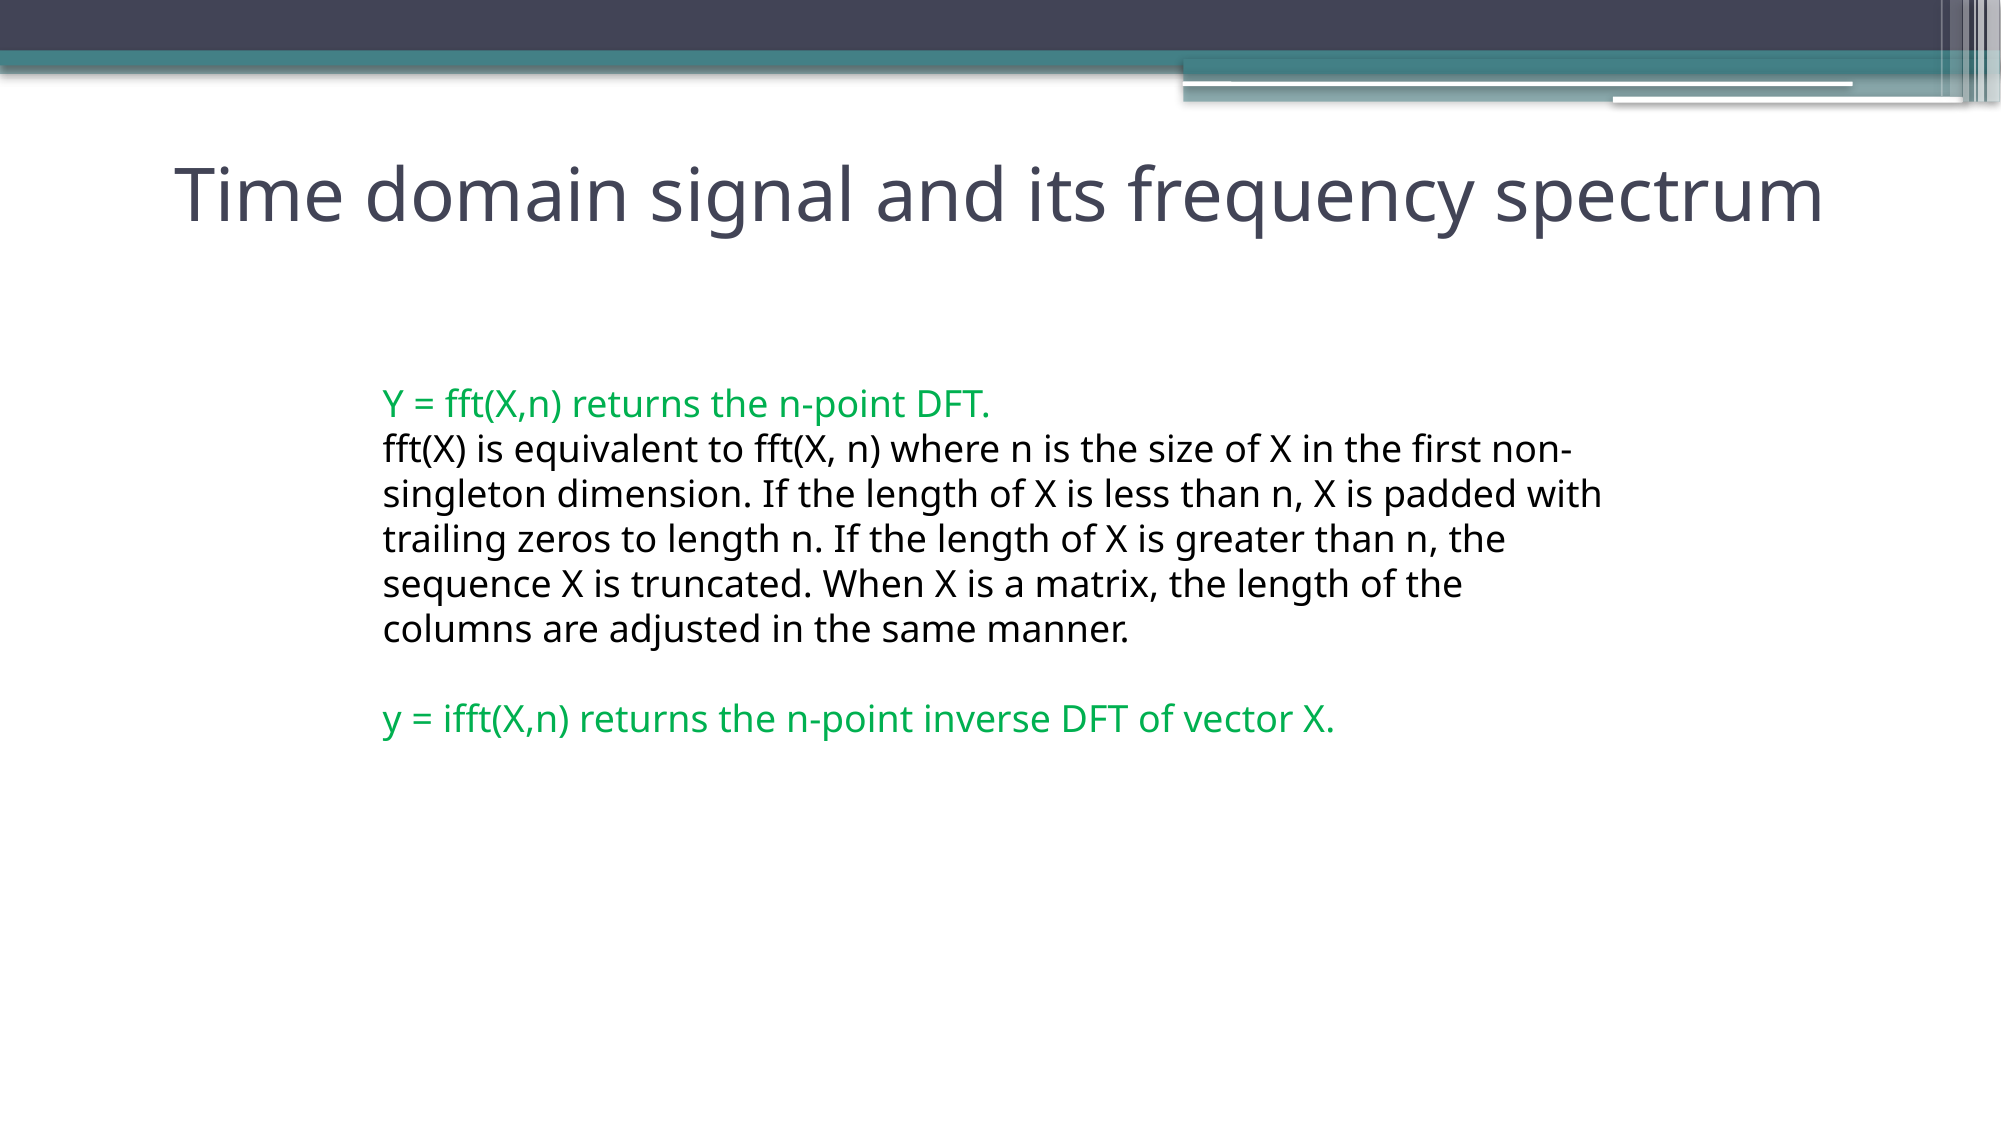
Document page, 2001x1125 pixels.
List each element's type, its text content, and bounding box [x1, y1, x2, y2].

text_box Time domain signal and its frequency spectrum [99, 103, 1900, 279]
text_box Y = fft(X,n) returns the n-point DFT. fft(X) is equivalent to fft(X, n) where n is the size of X in the first non-singleton dimension. If the length of X is less than n, X is padded with trailing zeros to length n. If the length of X is greater than n, the sequence X is truncated. When X is a matrix, the length of the columns are adjusted in the same manner. y = ifft(X,n) returns the n-point inverse DFT of vector X. [367, 373, 1632, 748]
